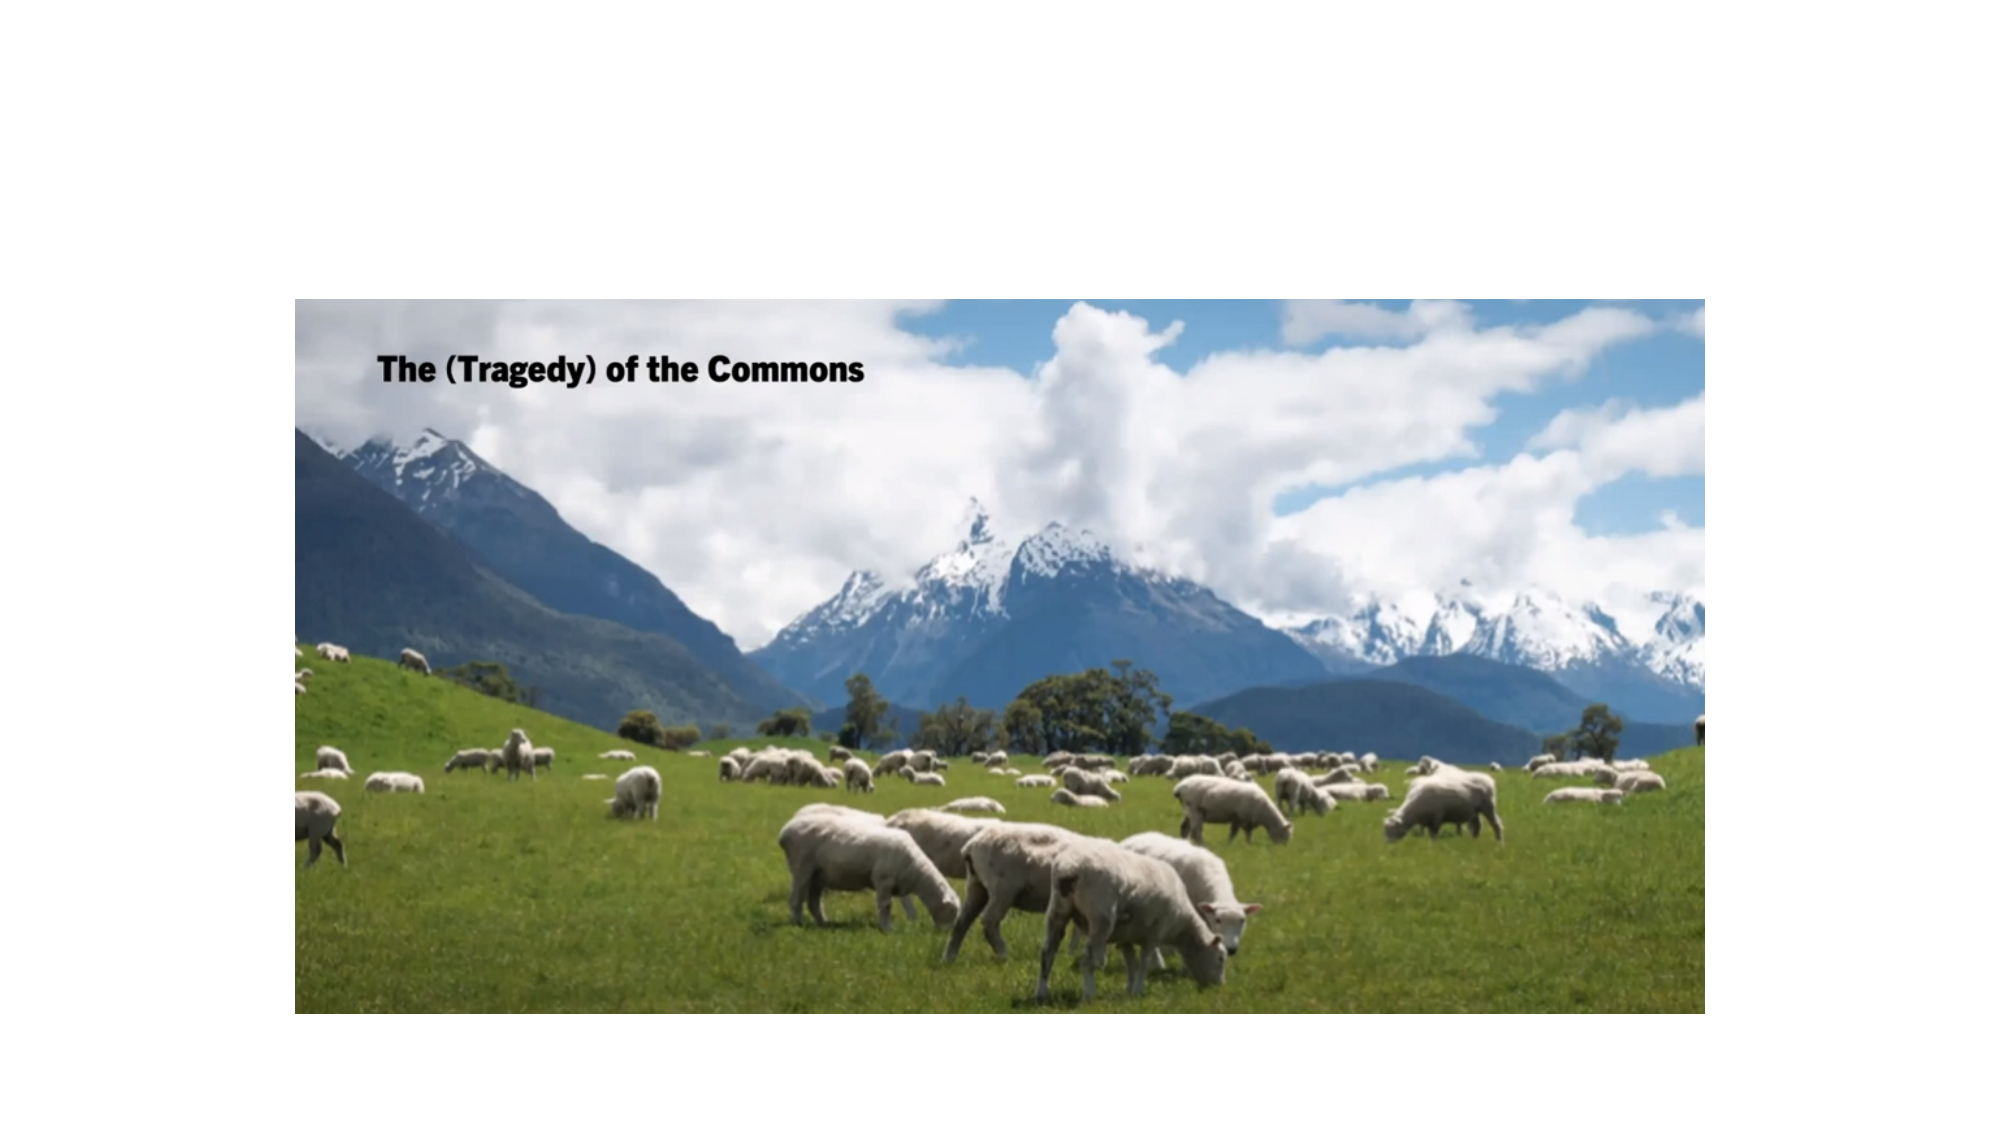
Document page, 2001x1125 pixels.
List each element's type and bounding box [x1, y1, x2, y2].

list [295, 299, 1705, 1014]
